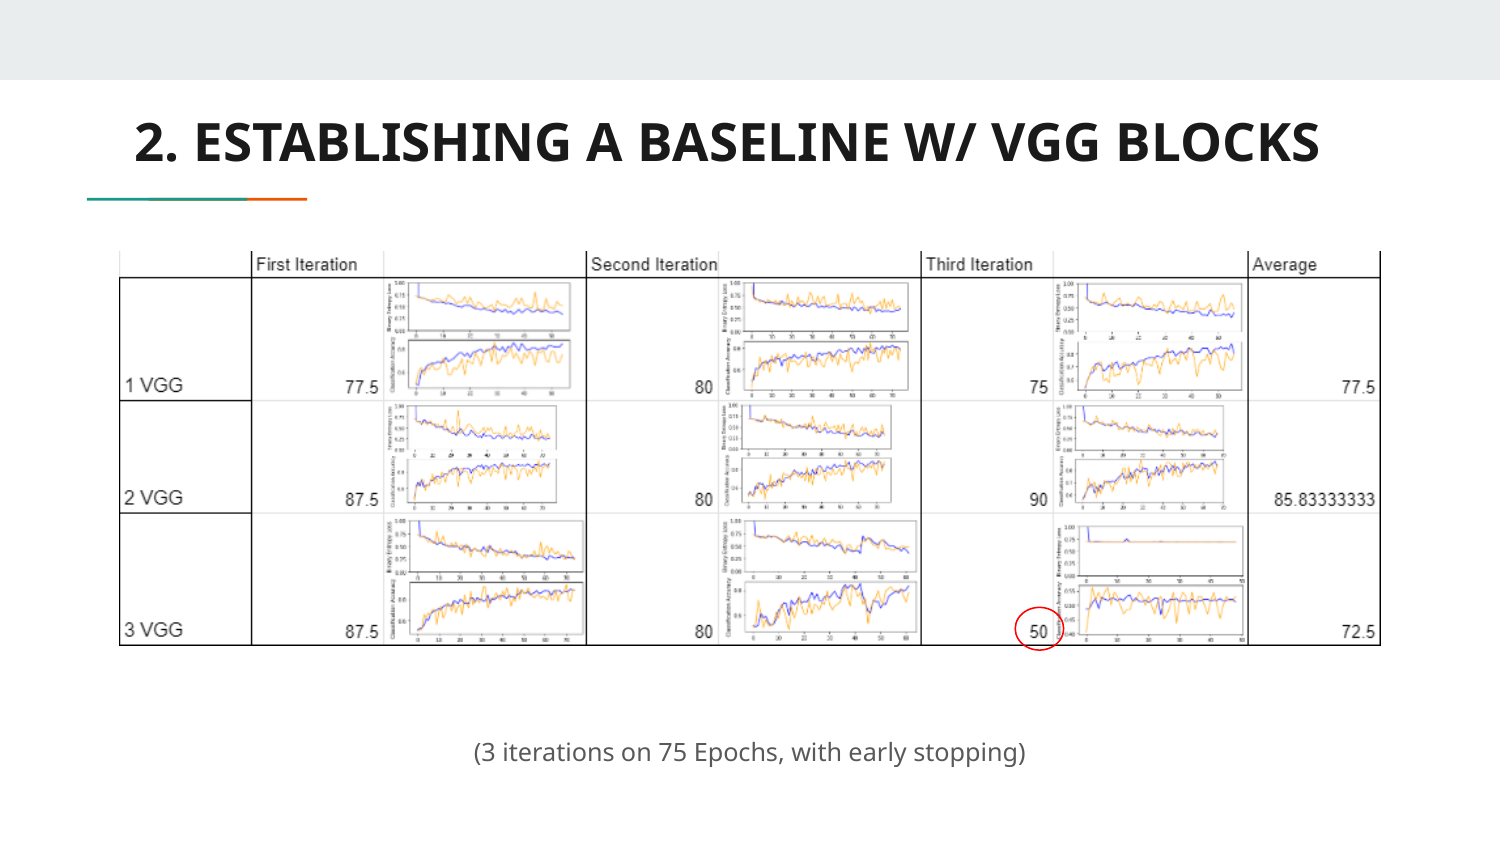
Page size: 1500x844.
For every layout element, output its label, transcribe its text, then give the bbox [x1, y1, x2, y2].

list (3 iterations on 75 Epochs, with early stopping) [440, 716, 1060, 805]
title 2. ESTABLISHING A BASELINE W/ VGG BLOCKS [119, 93, 1381, 182]
picture [119, 251, 1381, 646]
